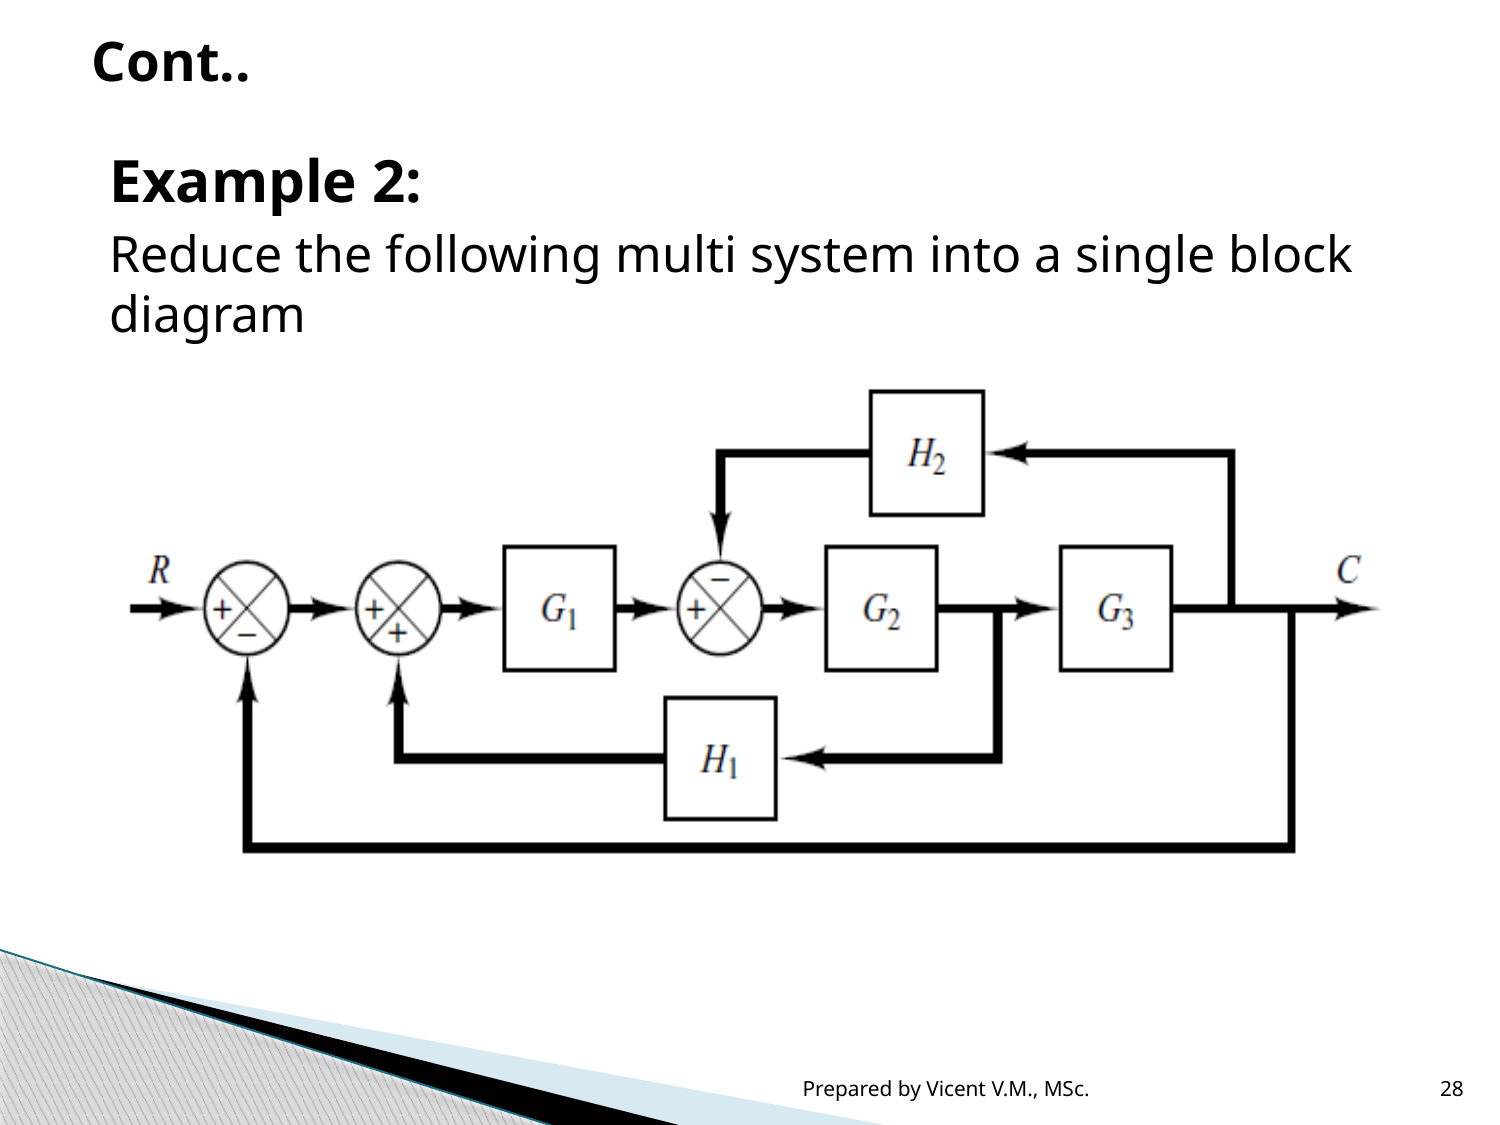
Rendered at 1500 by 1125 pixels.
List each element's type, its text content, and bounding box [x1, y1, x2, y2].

slide_number 28 [1418, 1051, 1479, 1112]
footer Prepared by Vicent V.M., MSc. [718, 1051, 1105, 1112]
picture [118, 373, 1387, 859]
title Cont.. [76, 19, 1427, 100]
list Example 2: Reduce the following multi system into a single block diagram [76, 137, 1427, 880]
